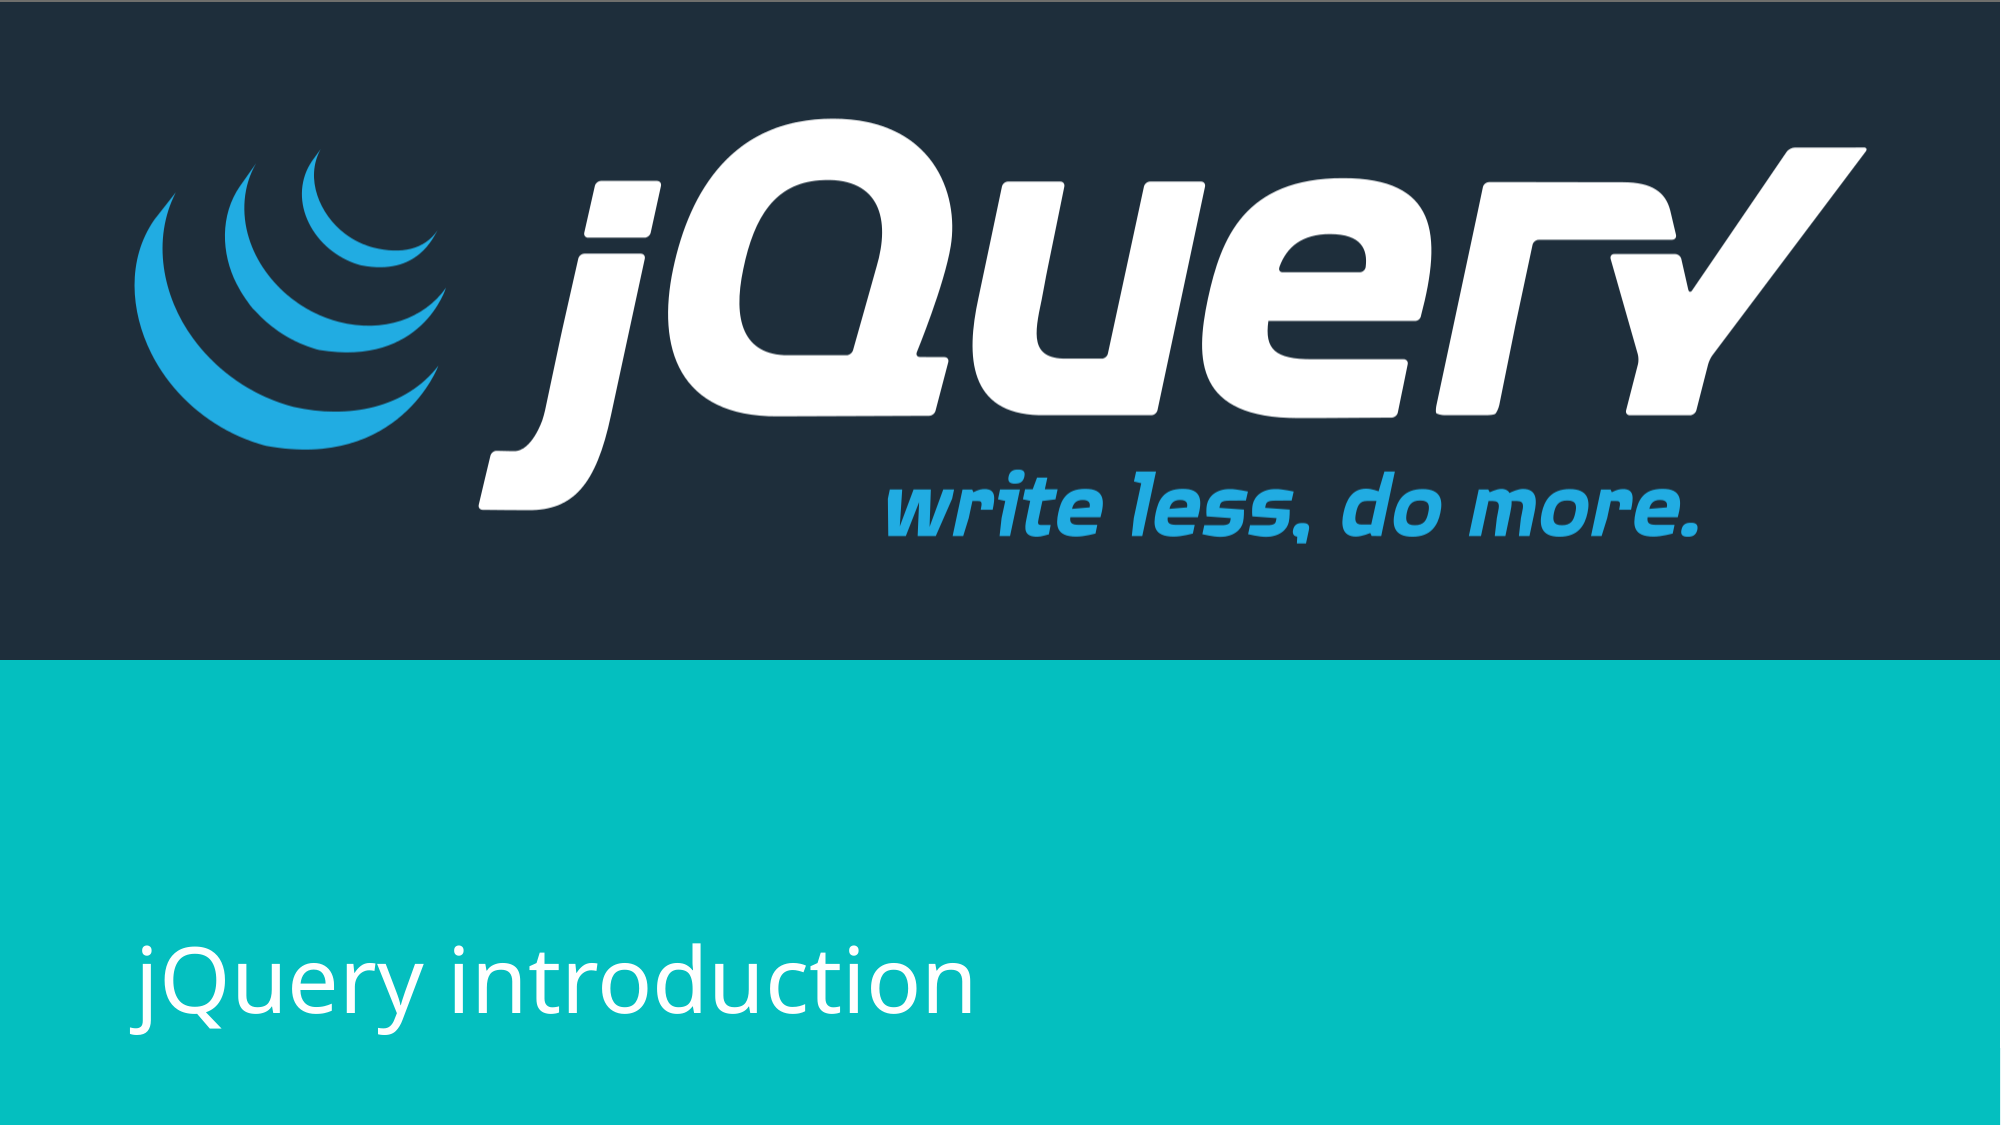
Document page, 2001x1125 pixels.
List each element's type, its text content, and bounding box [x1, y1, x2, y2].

picture [0, 0, 2000, 660]
title jQuery introduction [0, 660, 2000, 1125]
